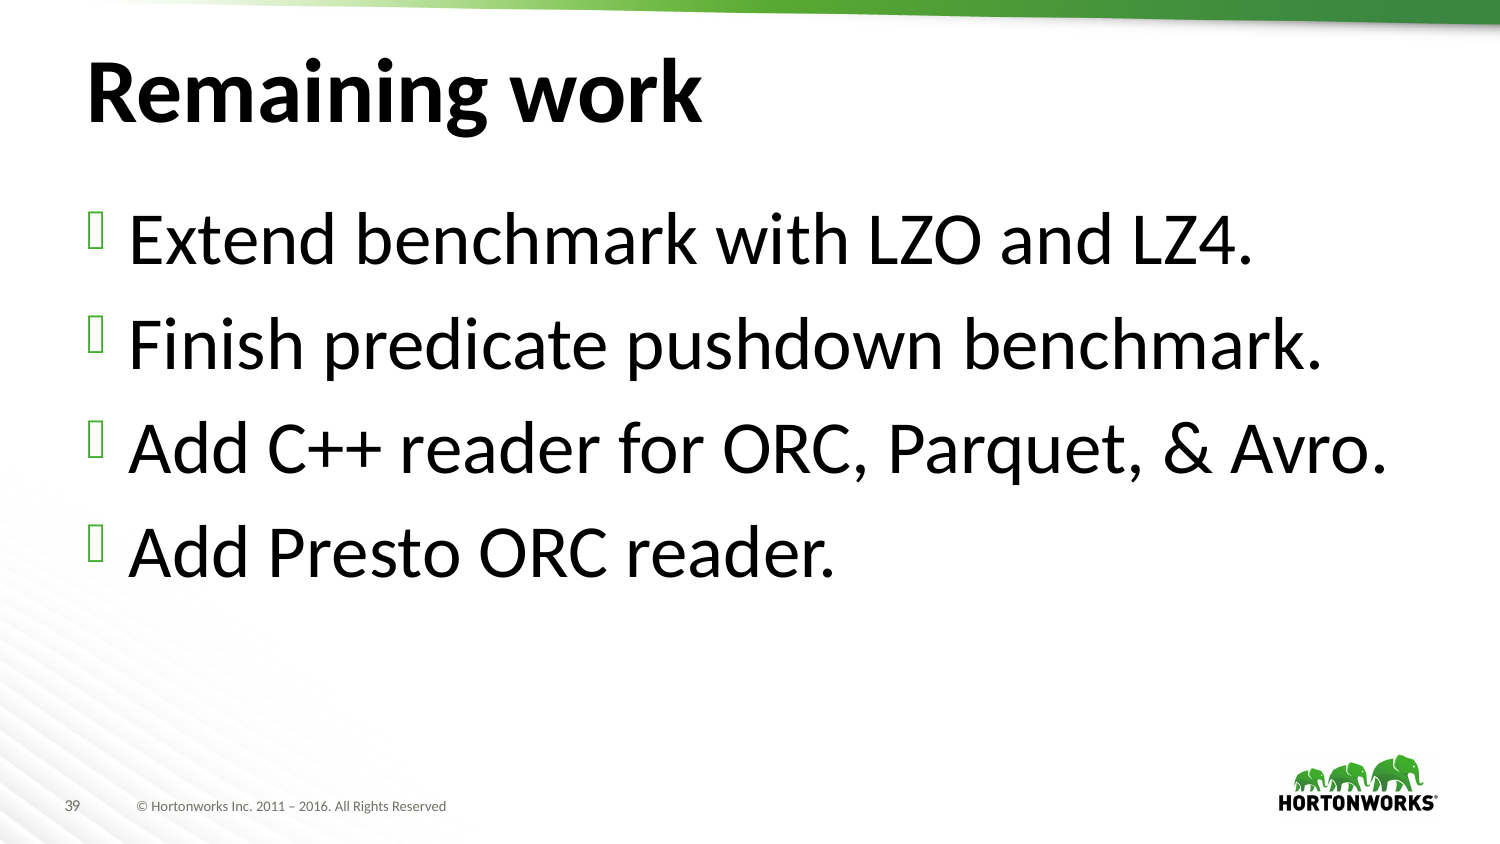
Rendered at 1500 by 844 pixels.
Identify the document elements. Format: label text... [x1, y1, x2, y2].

title Remaining work [86, 46, 1437, 142]
picture [0, 0, 1500, 844]
list Extend benchmark with LZO and LZ4. Finish predicate pushdown benchmark. Add C++ reader for ORC, Parquet, & Avro. Add Presto ORC reader. [86, 199, 1437, 807]
